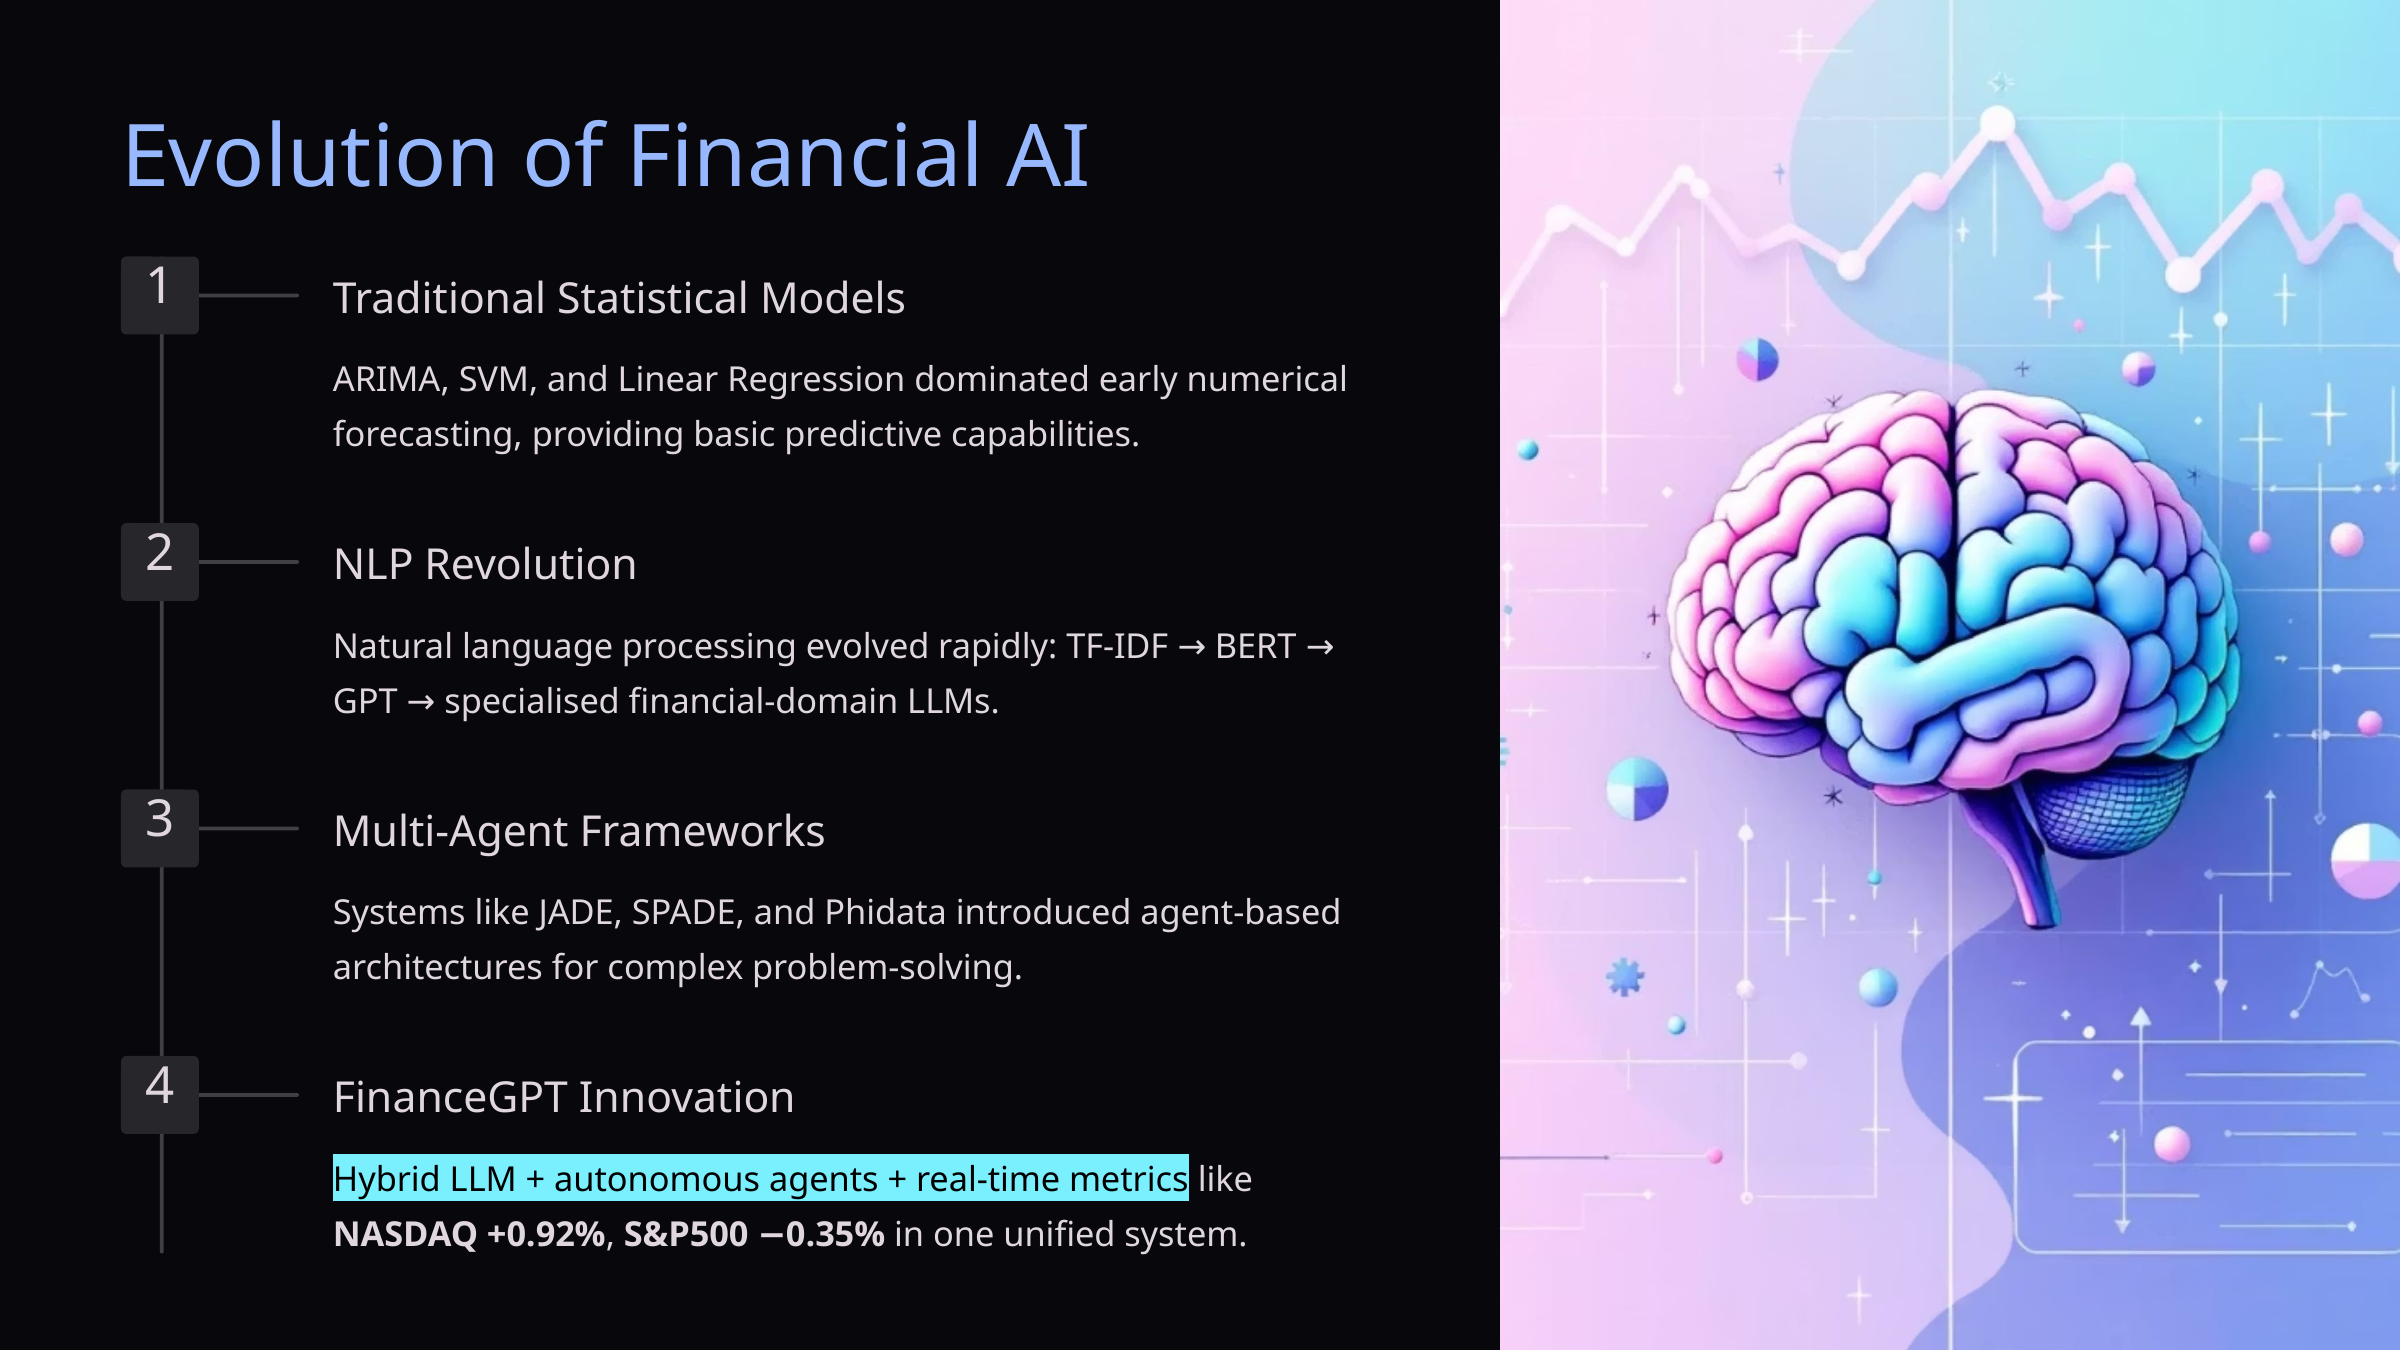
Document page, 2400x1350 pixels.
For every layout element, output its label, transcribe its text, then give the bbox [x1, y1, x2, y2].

text_box [120, 1055, 199, 1134]
text_box [199, 293, 299, 298]
text_box [120, 789, 199, 868]
text_box Multi-Agent Frameworks [333, 801, 881, 856]
text_box 2 [134, 529, 186, 595]
text_box [120, 256, 199, 335]
text_box [199, 826, 299, 831]
text_box Hybrid LLM + autonomous agents + real-time metrics like NASDAQ +0.92%, S&P500 −0.35% in one unified system. [333, 1142, 1379, 1254]
text_box Evolution of Financial AI [121, 96, 1175, 205]
text_box NLP Revolution [333, 534, 766, 589]
text_box Natural language processing evolved rapidly: TF-IDF → BERT → GPT → specialised financial-domain LLMs. [333, 609, 1379, 721]
text_box [120, 522, 199, 601]
text_box 3 [134, 796, 186, 861]
text_box 4 [134, 1062, 186, 1128]
text_box FinanceGPT Innovation [333, 1067, 842, 1122]
text_box [159, 868, 164, 1055]
text_box [159, 335, 164, 523]
text_box [159, 1134, 164, 1254]
picture [1499, 0, 2400, 1350]
text_box Systems like JADE, SPADE, and Phidata introduced agent-based architectures for complex problem-solving. [333, 876, 1379, 987]
text_box Traditional Statistical Models [333, 268, 979, 323]
text_box [199, 560, 299, 564]
text_box [159, 601, 164, 789]
text_box ARIMA, SVM, and Linear Regression dominated early numerical forecasting, providing basic predictive capabilities. [333, 343, 1379, 454]
text_box 1 [134, 262, 186, 328]
text_box [199, 1093, 299, 1097]
